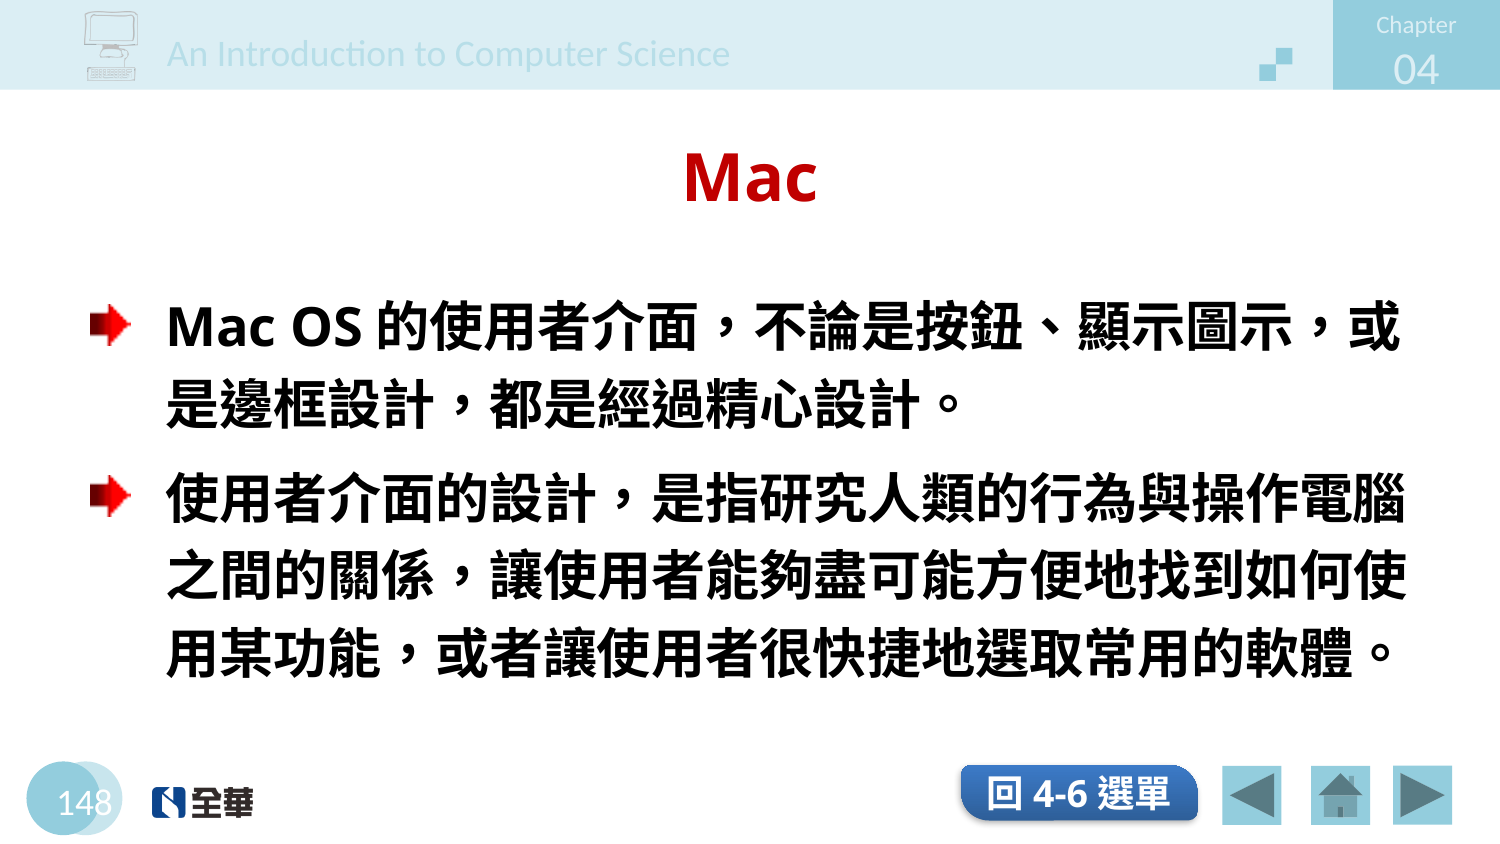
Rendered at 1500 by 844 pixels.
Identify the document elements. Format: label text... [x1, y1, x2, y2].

title Mac [75, 104, 1425, 245]
picture [84, 11, 138, 81]
list Mac OS的使用者介面，不論是按鈕、顯示圖示，或是邊框設計，都是經過精心設計。 使用者介面的設計，是指研究人類的行為與操作電腦之間的關係，讓使用者能夠盡可能方便地找到如何使用某功能，或者讓使用者很快捷地選取常用的軟體。 [75, 272, 1425, 754]
text_box 回4-6選單 [961, 765, 1198, 821]
picture [90, 475, 131, 517]
picture [90, 304, 131, 346]
picture [152, 787, 253, 818]
